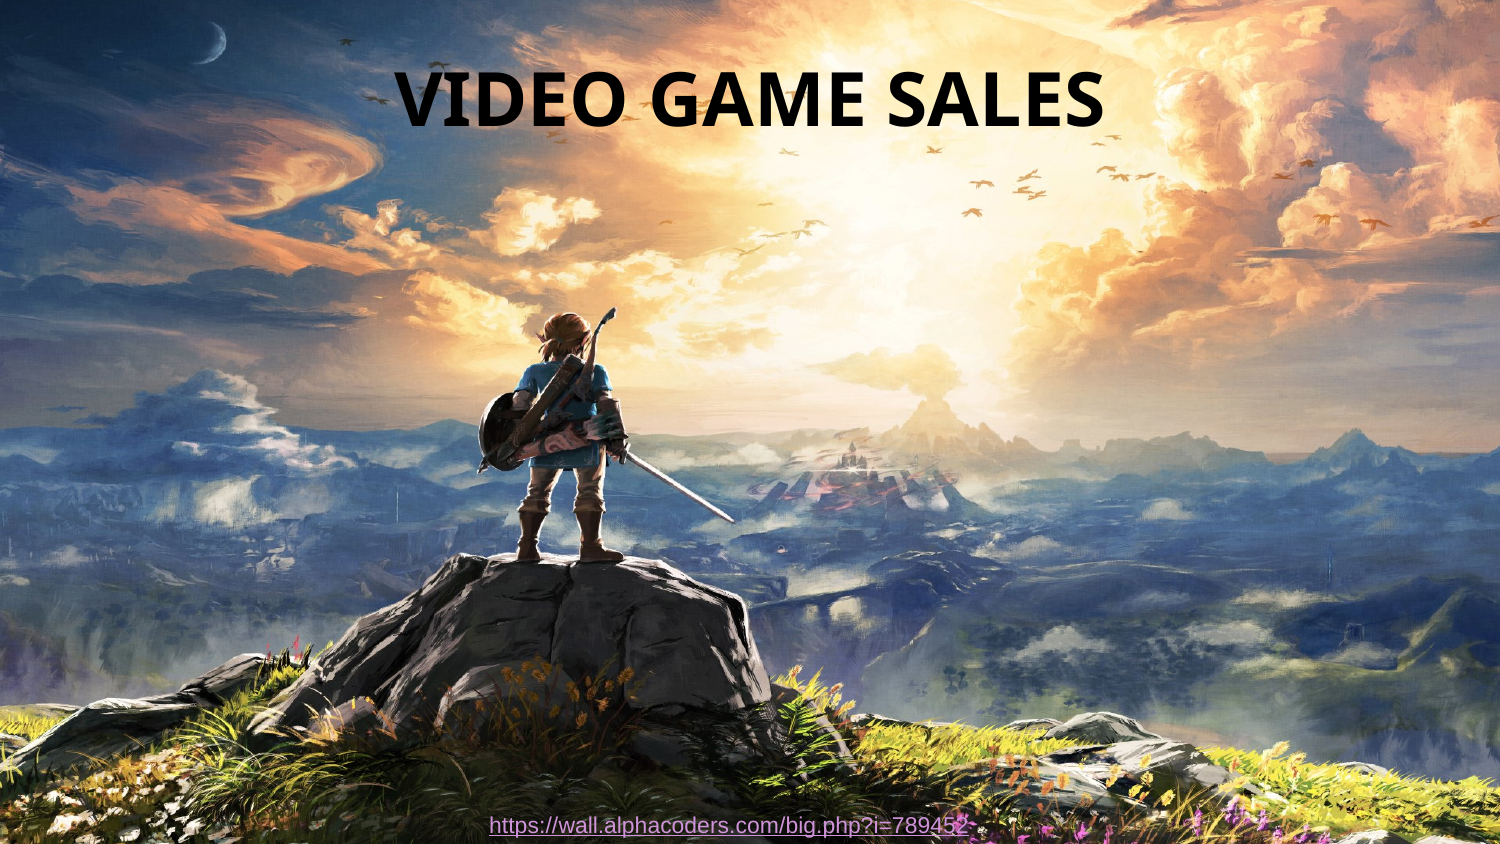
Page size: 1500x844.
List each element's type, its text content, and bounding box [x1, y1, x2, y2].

text_box https://wall.alphacoders.com/big.php?i=789452 [474, 795, 1026, 844]
picture [0, 0, 1500, 844]
title VIDEO GAME SALES [51, 36, 1449, 153]
